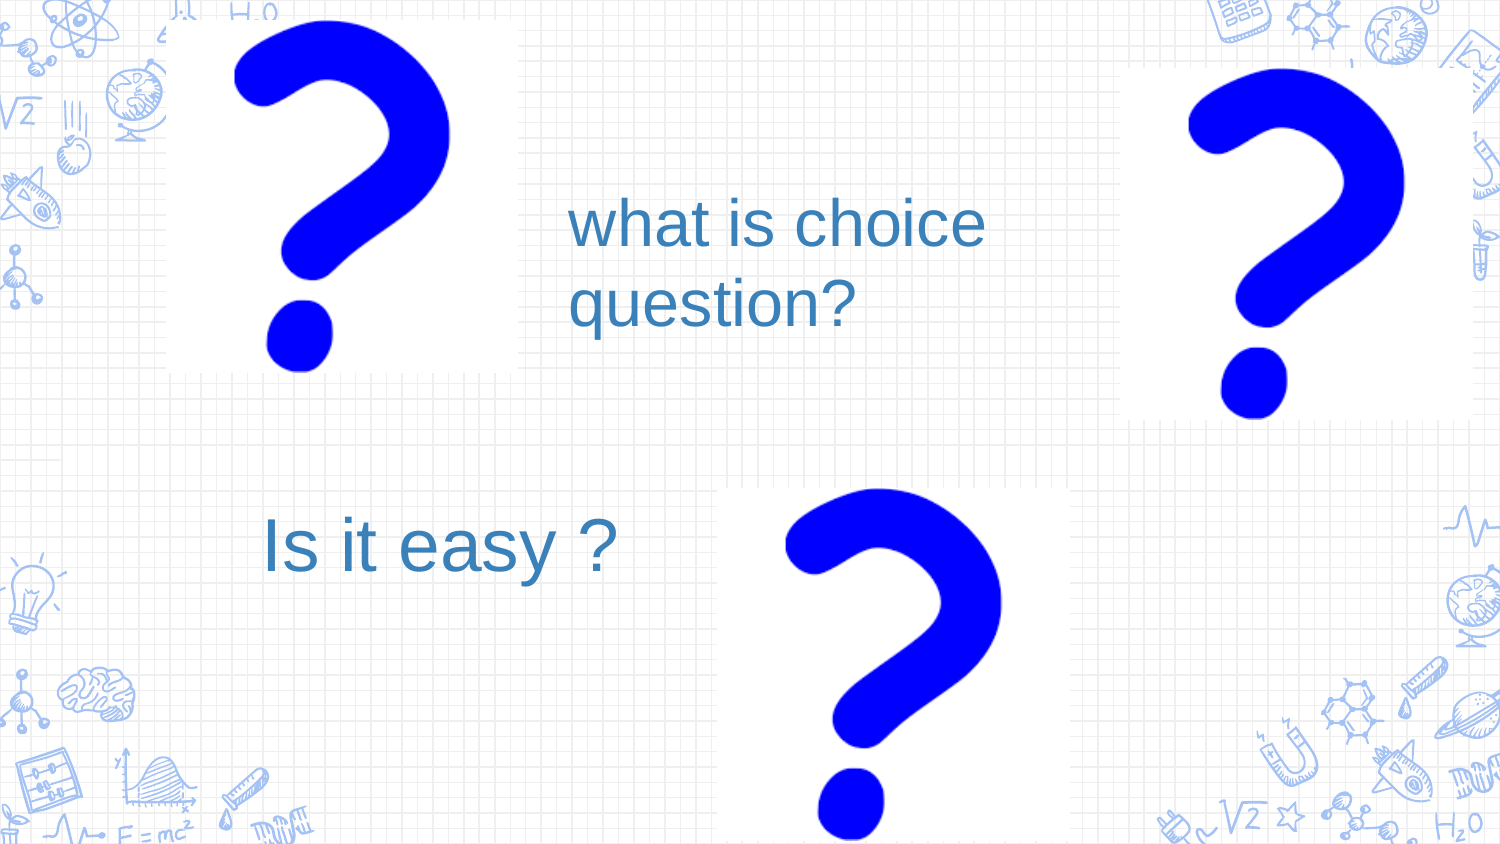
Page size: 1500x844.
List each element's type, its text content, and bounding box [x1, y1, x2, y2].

text_box Is it easy ? [246, 488, 642, 594]
picture [1120, 68, 1473, 421]
picture [165, 20, 518, 373]
text_box what is choice question? [554, 172, 1115, 348]
picture [717, 488, 1070, 841]
